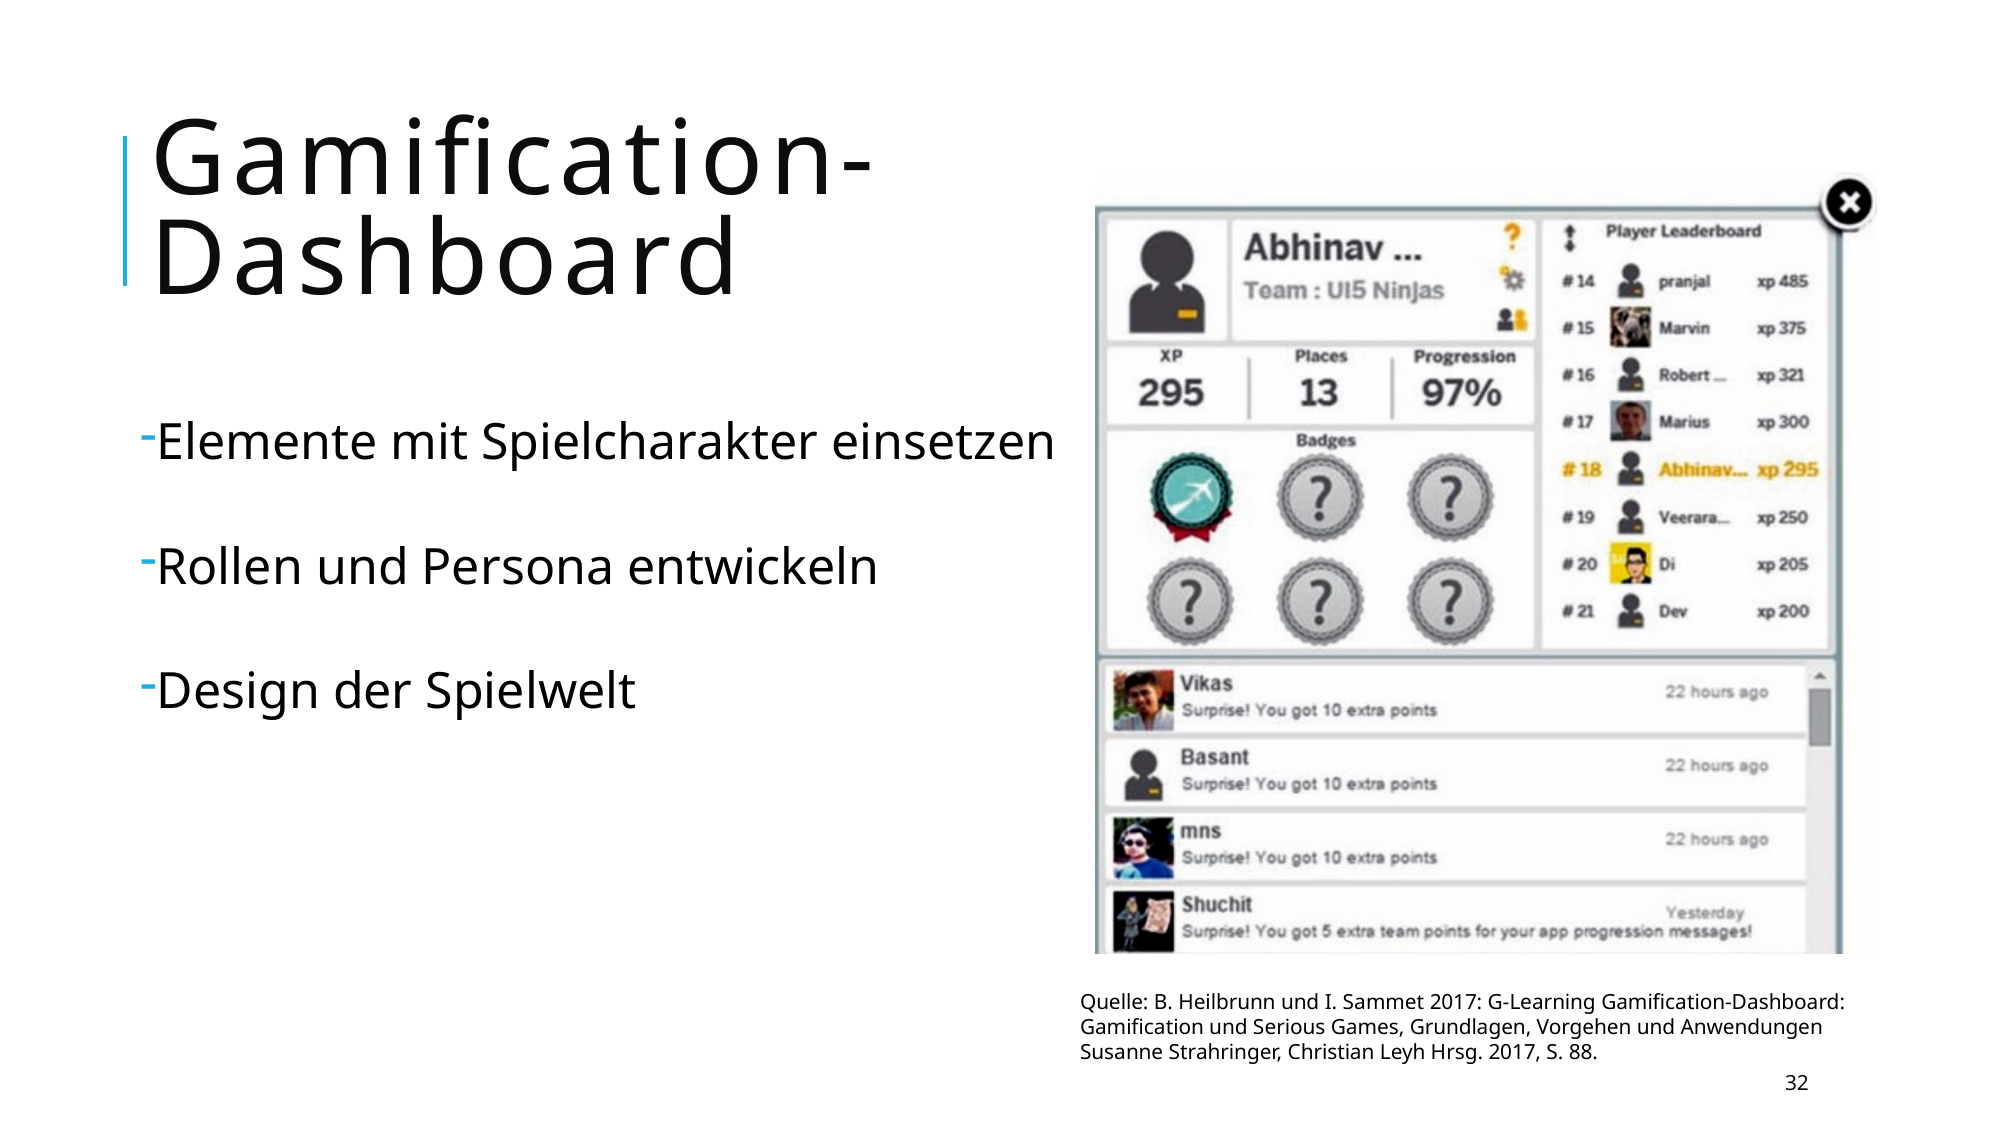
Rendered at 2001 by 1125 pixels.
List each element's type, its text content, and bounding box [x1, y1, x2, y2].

slide_number 32 [1777, 1064, 1819, 1104]
text_box Quelle: B. Heilbrunn und I. Sammet 2017: G-Learning Gamification-Dashboard: Gamification und Serious Games, Grundlagen, Vorgehen und Anwendungen Susanne Strahringer, Christian Leyh Hrsg. 2017, S. 88. [1072, 981, 1900, 1071]
title Gamification-Dashboard [142, 91, 1124, 337]
picture [1094, 172, 1878, 955]
text_box Elemente mit Spielcharakter einsetzen Rollen und Persona entwickeln Design der Spielwelt [132, 337, 1088, 872]
